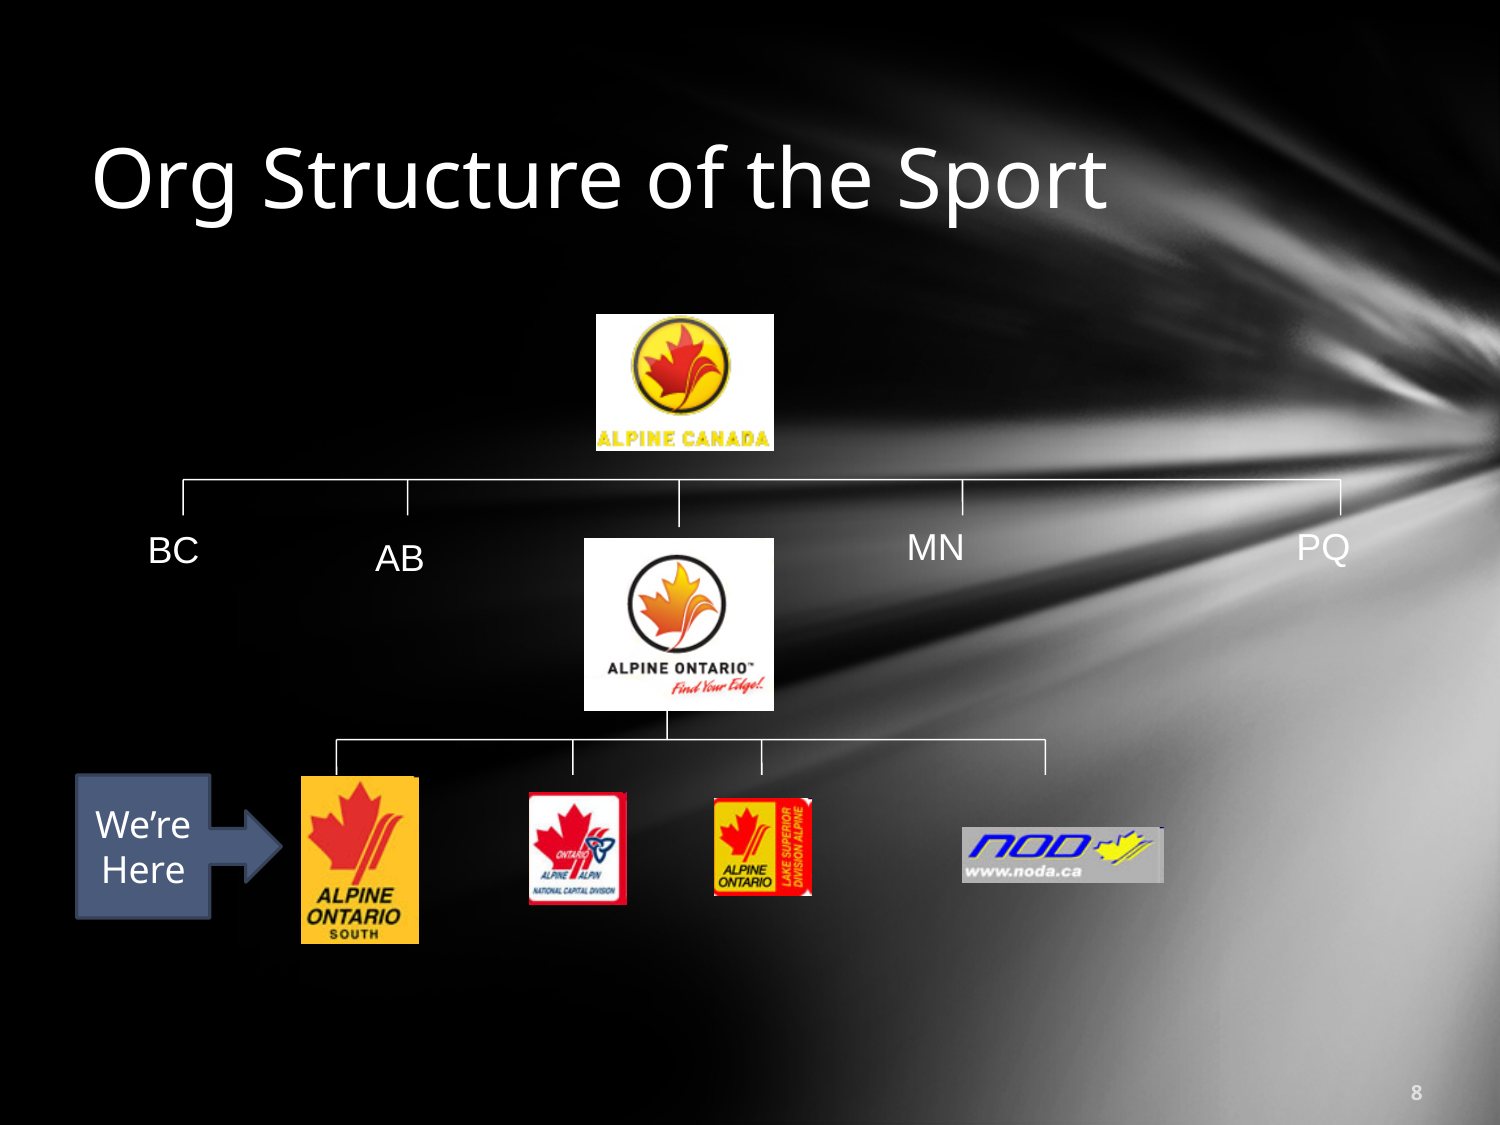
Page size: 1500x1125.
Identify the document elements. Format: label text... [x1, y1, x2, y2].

title Org Structure of the Sport [75, 45, 1425, 233]
text_box BC [132, 518, 215, 579]
text_box We’re Here [75, 773, 283, 920]
slide_number 8 [1293, 1073, 1438, 1115]
picture [528, 792, 628, 906]
picture [962, 827, 1164, 883]
picture [300, 776, 419, 944]
picture [596, 314, 774, 452]
picture [714, 798, 812, 897]
picture [584, 538, 774, 711]
text_box MN [891, 515, 980, 576]
text_box AB [360, 527, 443, 587]
text_box PQ [1281, 515, 1366, 576]
